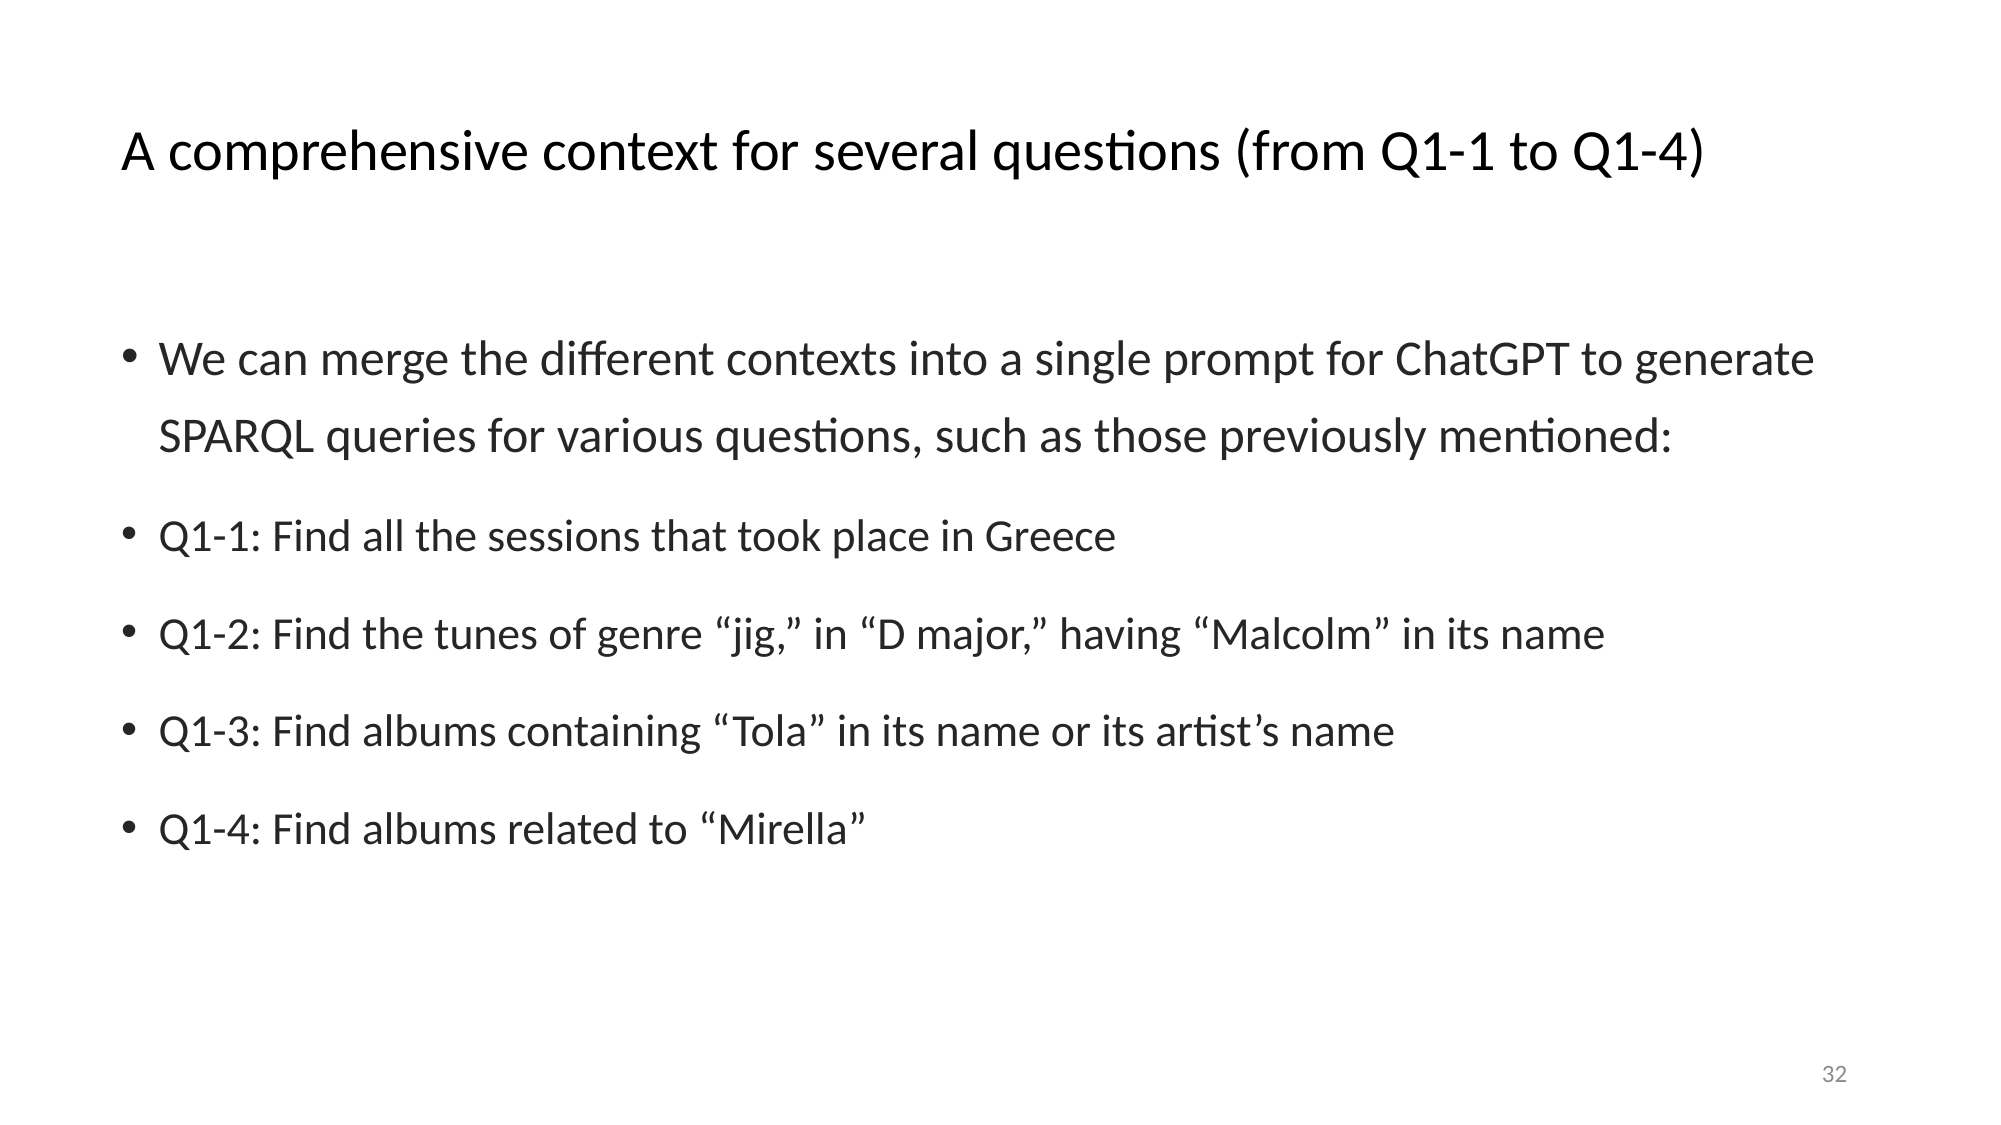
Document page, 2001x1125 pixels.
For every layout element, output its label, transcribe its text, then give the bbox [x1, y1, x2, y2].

slide_number 32 [1412, 1042, 1863, 1103]
list We can merge the different contexts into a single prompt for ChatGPT to generate SPARQL queries for various questions, such as those previously mentioned: Q1-1: Find all the sessions that took place in Greece Q1-2: Find the tunes of genre “jig,” in “D major,” having “Malcolm” in its name Q1-3: Find albums containing “Tola” in its name or its artist’s name Q1-4: Find albums related to “Mirella” [106, 299, 1832, 1014]
title A comprehensive context for several questions (from Q1-1 to Q1-4) [106, 42, 1949, 260]
